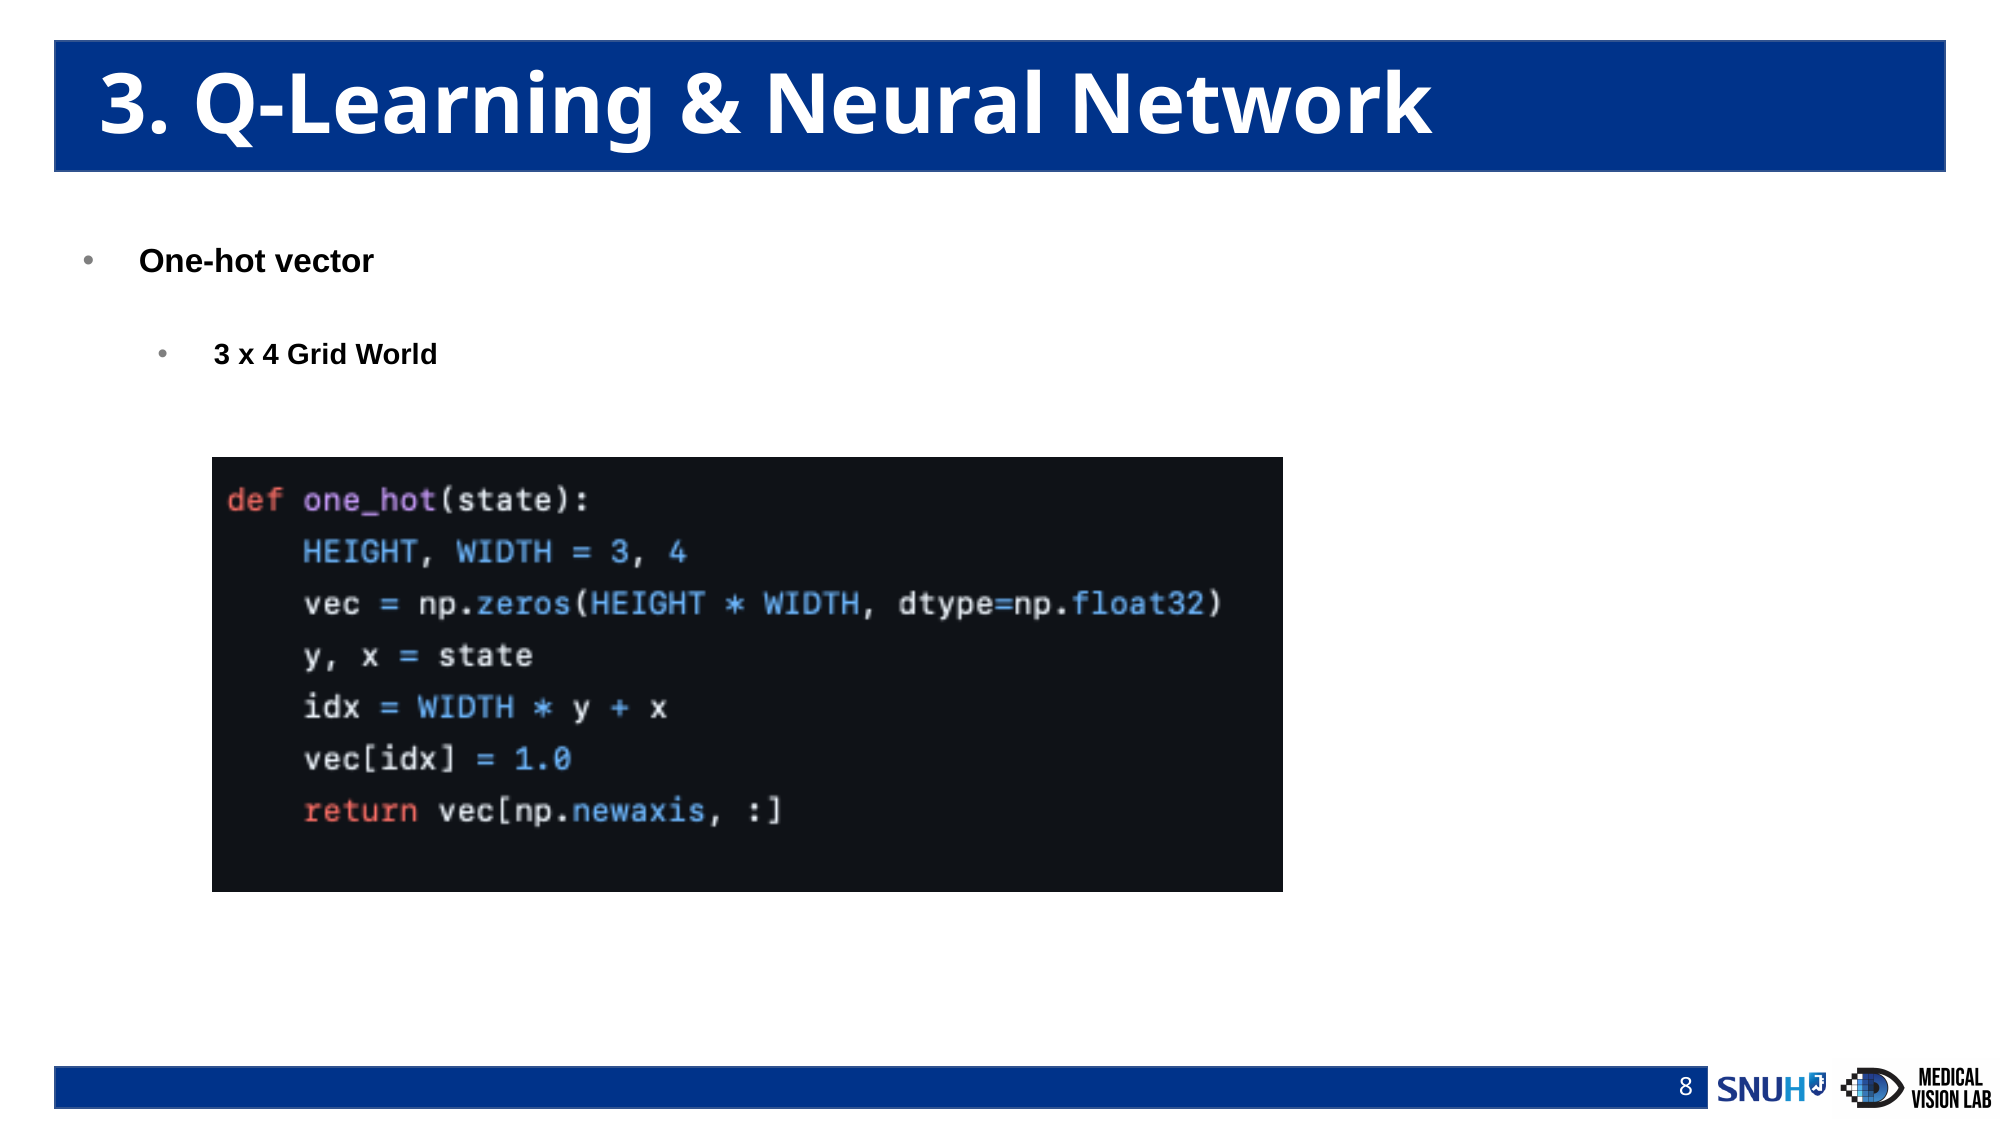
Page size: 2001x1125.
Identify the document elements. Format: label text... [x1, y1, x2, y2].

slide_number 8 [1412, 1067, 1708, 1109]
text_box One-hot vector 3 x 4 Grid World [48, 192, 2000, 1036]
picture [1708, 1058, 2000, 1119]
picture [212, 457, 1283, 892]
title 3. Q-Learning & Neural Network [84, 52, 1637, 161]
footer [84, 1067, 1412, 1109]
